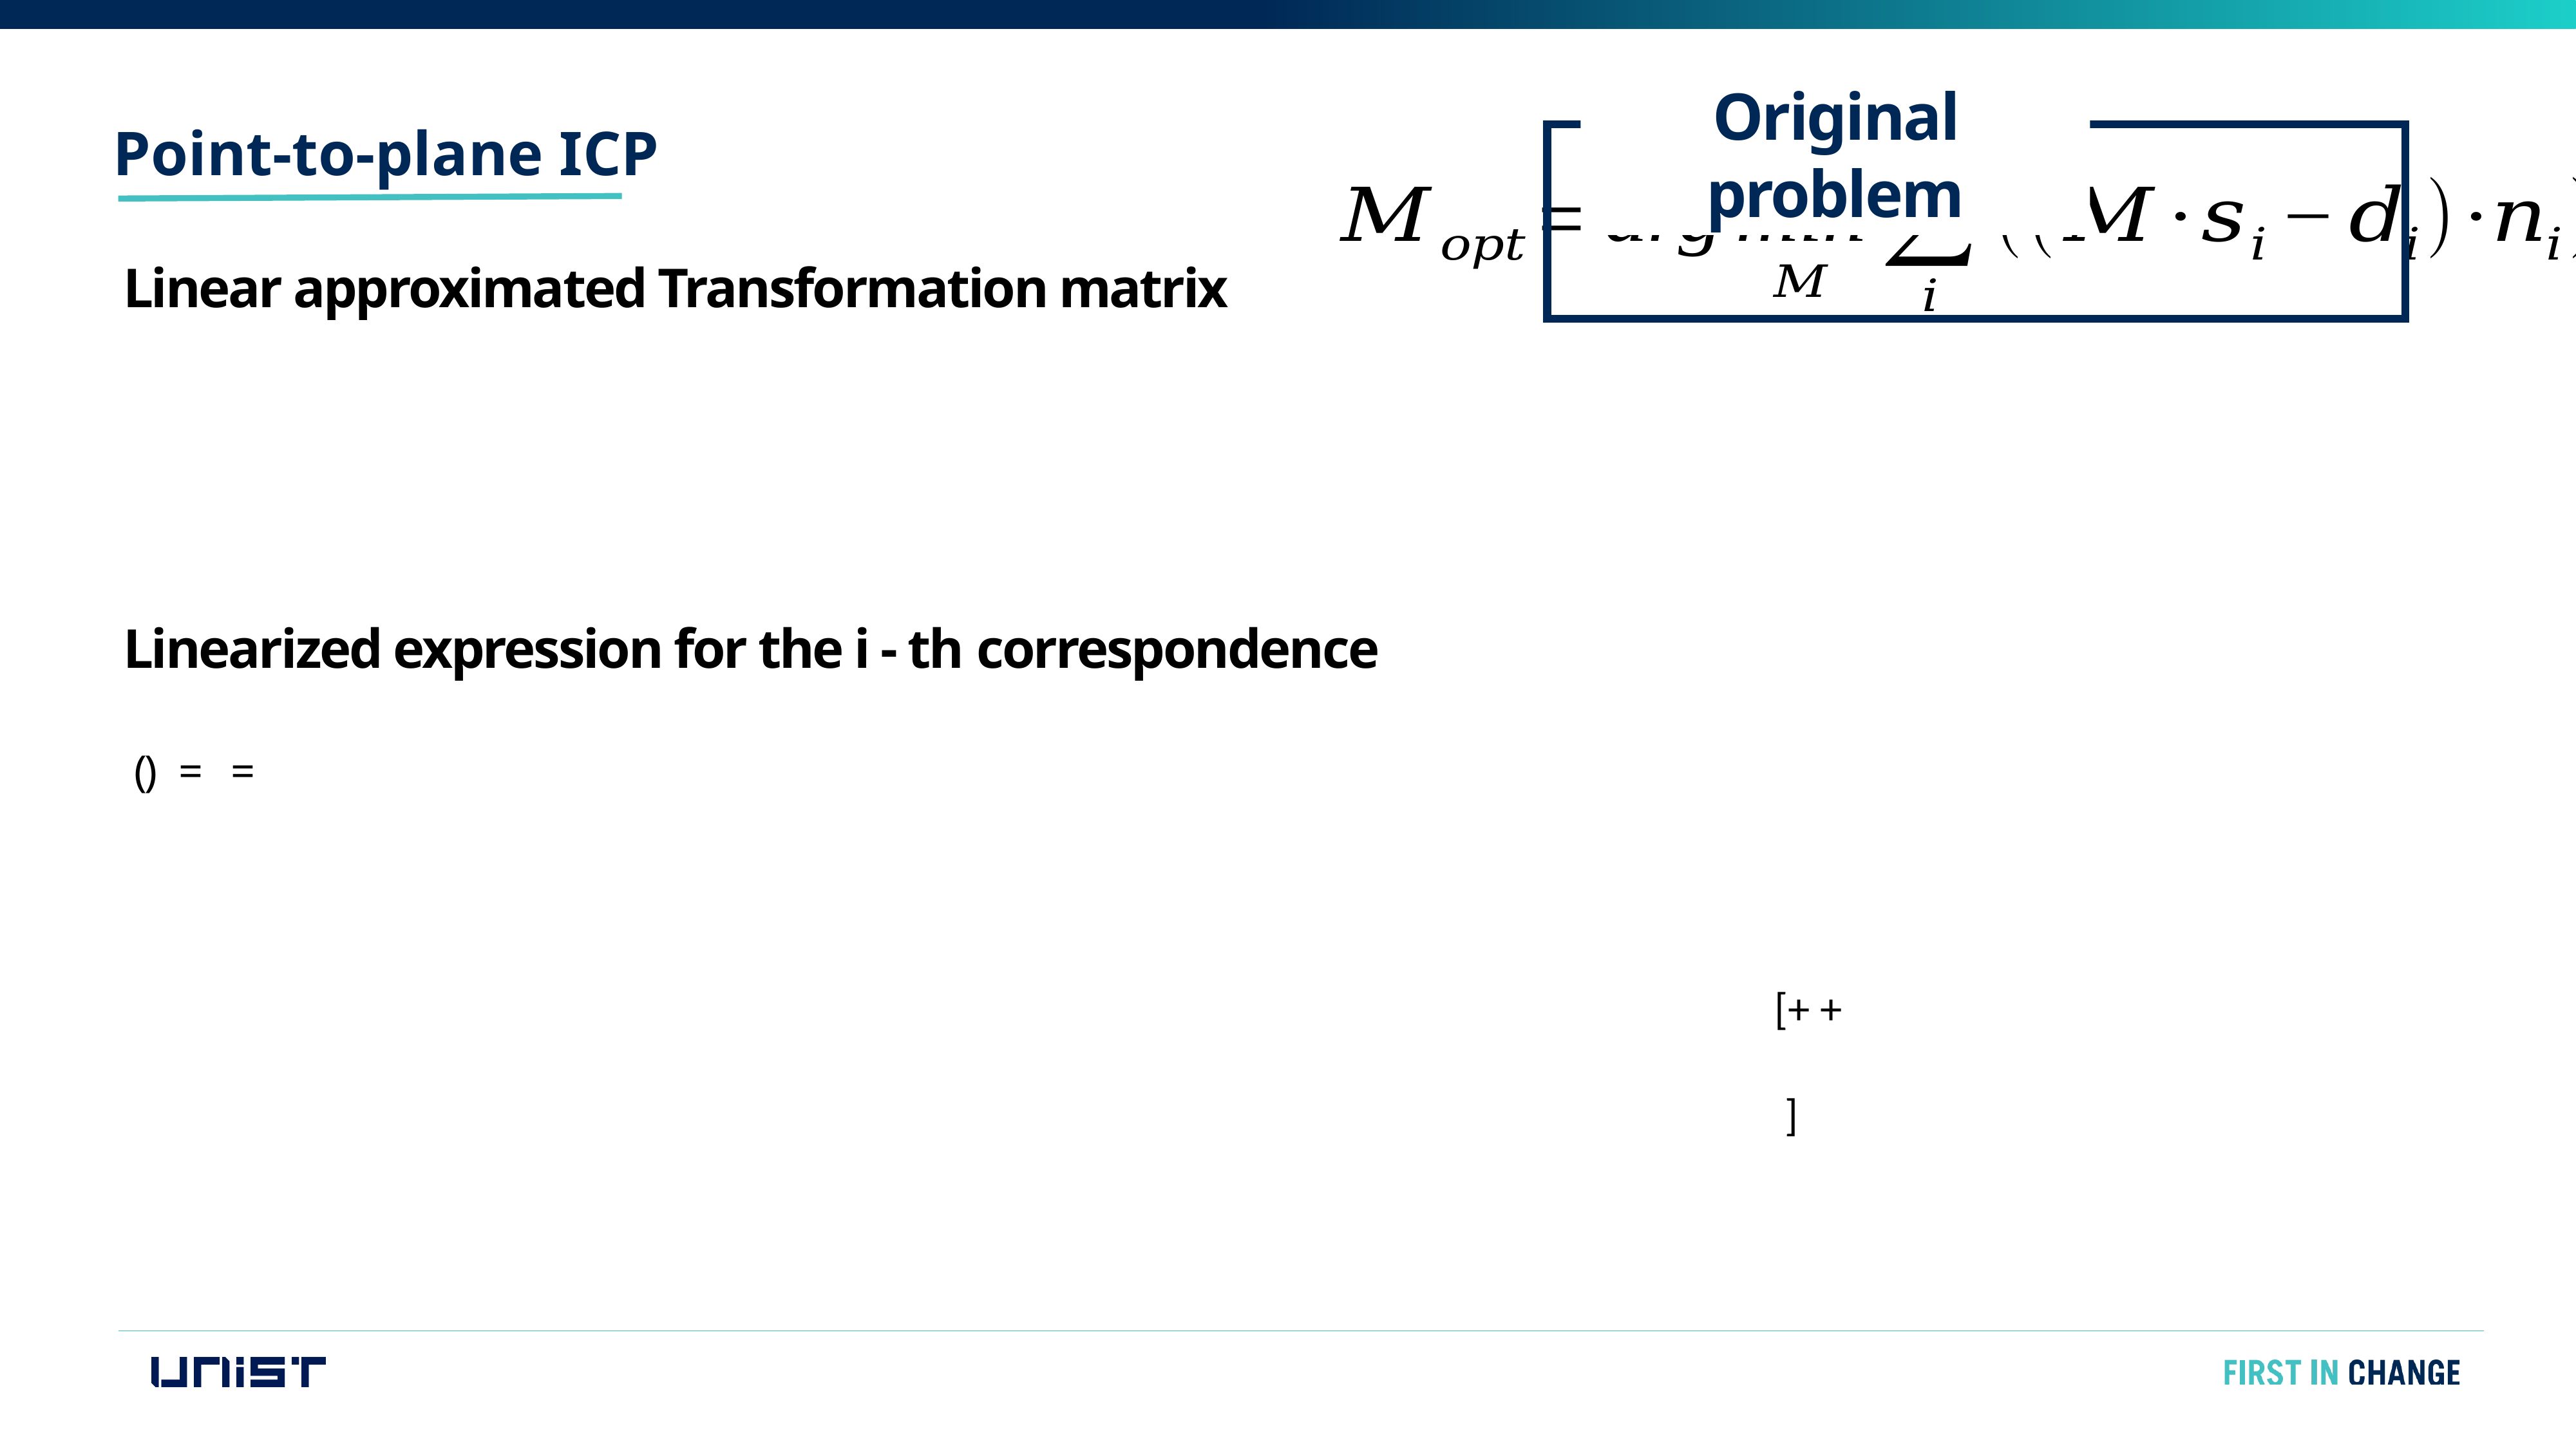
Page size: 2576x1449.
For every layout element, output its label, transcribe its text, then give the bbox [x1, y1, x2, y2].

picture [2224, 1359, 2460, 1385]
text_box Point-to-plane ICP [104, 109, 698, 193]
text_box Original problem [1580, 71, 2090, 235]
text_box [1546, 124, 2406, 319]
picture [151, 1357, 326, 1387]
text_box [118, 196, 622, 199]
text_box [0, 0, 2576, 30]
